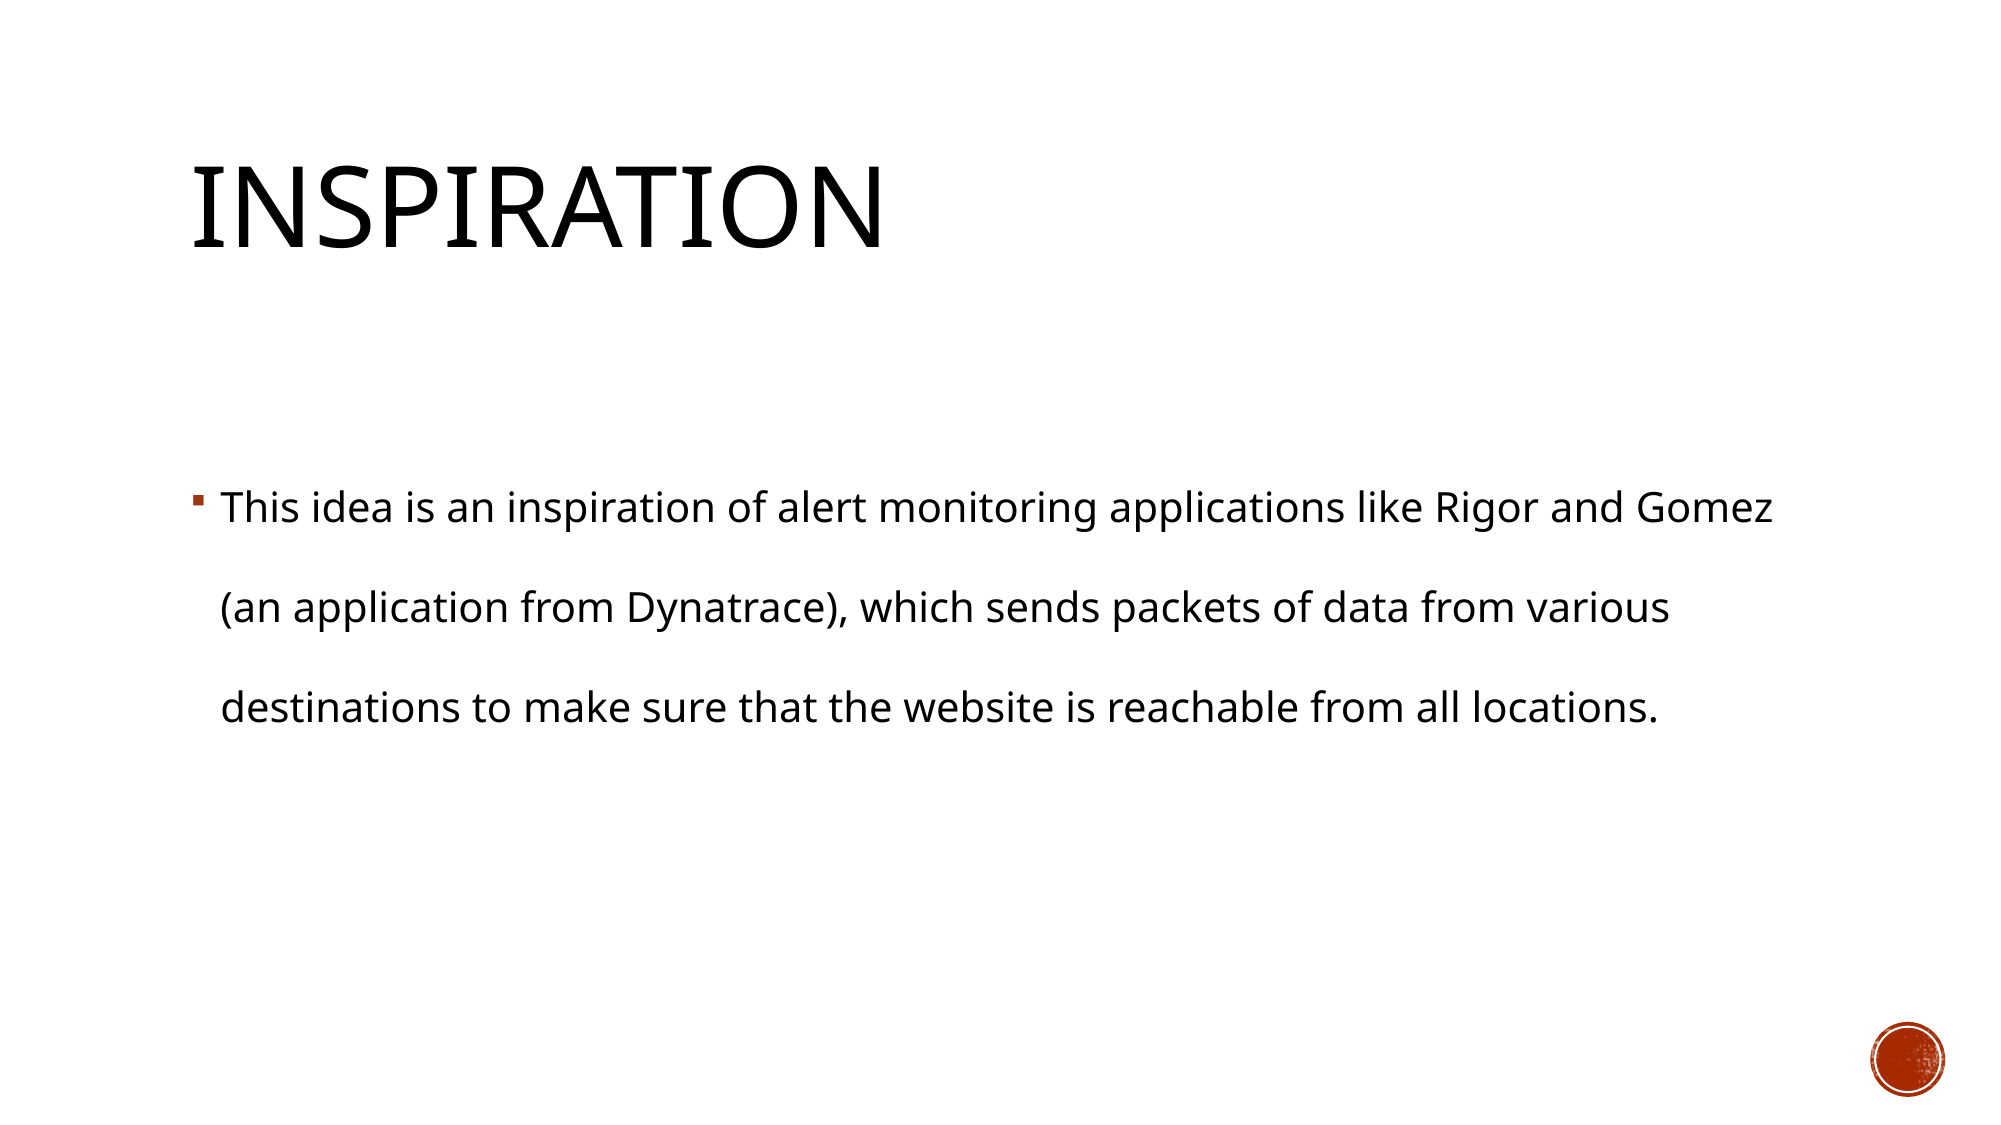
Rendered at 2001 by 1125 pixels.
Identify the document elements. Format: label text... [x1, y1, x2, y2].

list This idea is an inspiration of alert monitoring applications like Rigor and Gomez (an application from Dynatrace), which sends packets of data from various destinations to make sure that the website is reachable from all locations. [175, 348, 1826, 1013]
title inspiration [175, 79, 1826, 344]
